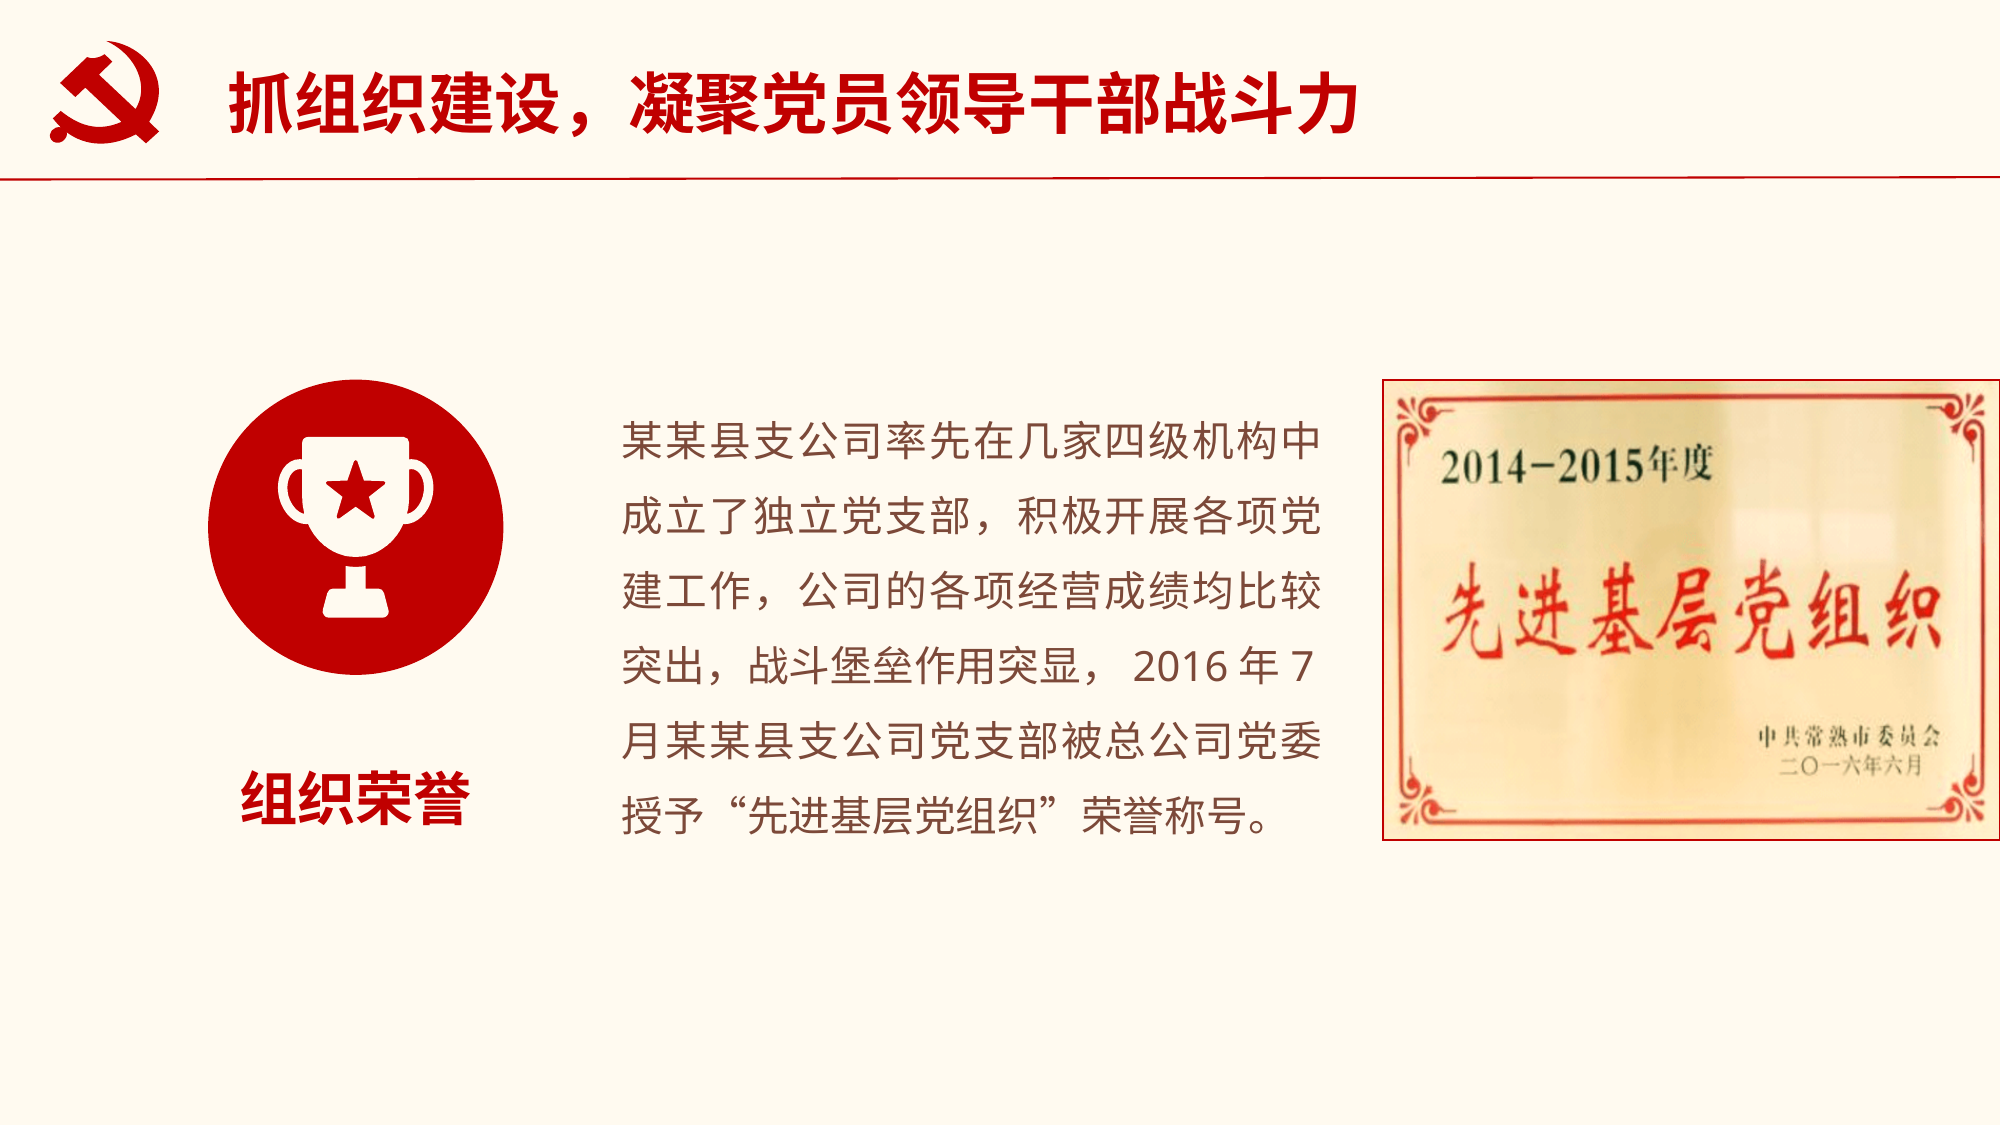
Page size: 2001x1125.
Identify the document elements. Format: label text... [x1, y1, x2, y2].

text_box 抓组织建设，凝聚党员领导干部战斗力 [213, 54, 1378, 149]
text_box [208, 379, 504, 675]
text_box [1382, 379, 2000, 841]
text_box 组织荣誉 [224, 754, 488, 840]
text_box 某某县支公司率先在几家四级机构中成立了独立党支部，积极开展各项党建工作，公司的各项经营成绩均比较突出，战斗堡垒作用突显，2016年7月某某县支公司党支部被总公司党委授予“先进基层党组织”荣誉称号。 [607, 382, 1337, 848]
